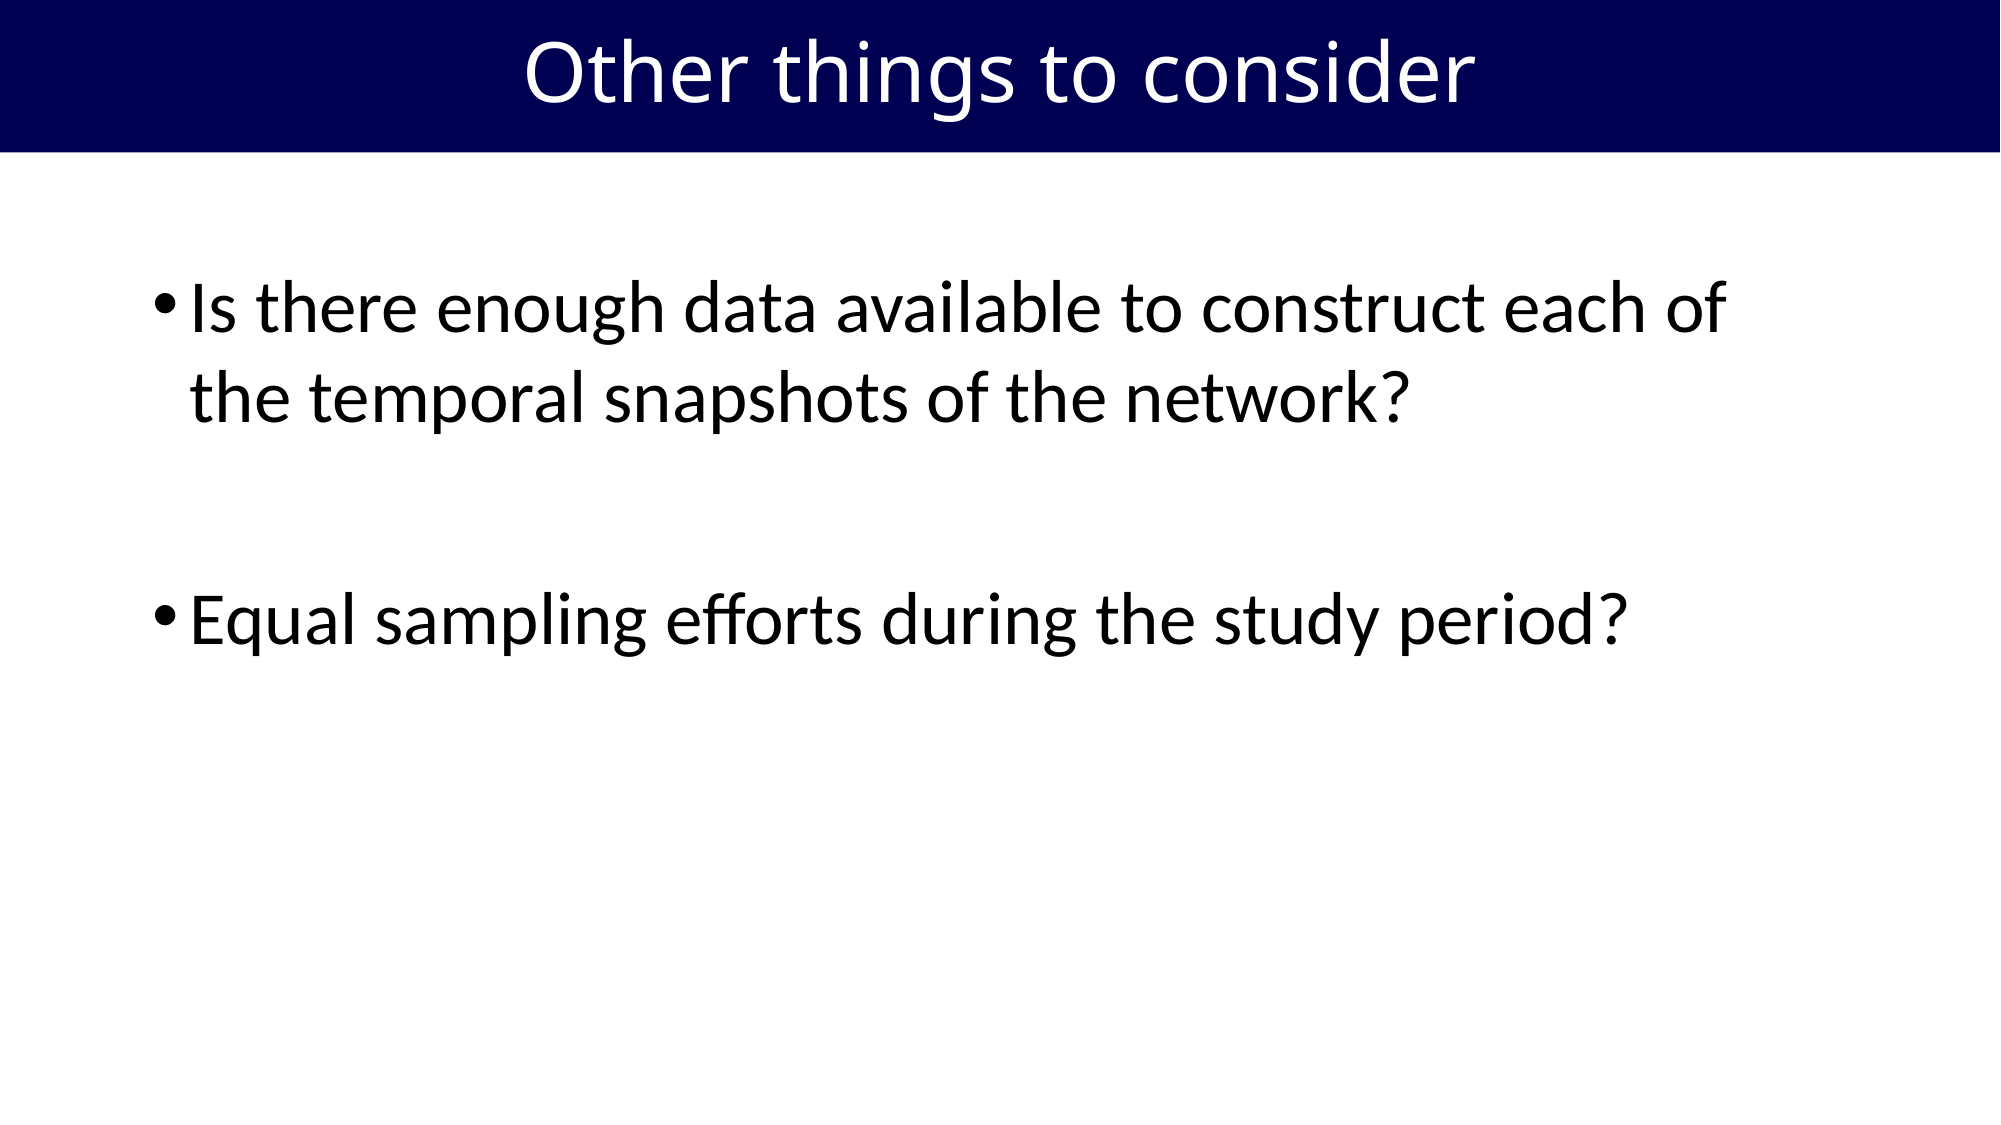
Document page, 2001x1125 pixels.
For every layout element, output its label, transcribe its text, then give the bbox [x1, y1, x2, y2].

text_box Other things to consider [0, 0, 2000, 153]
list Is there enough data available to construct each of the temporal snapshots of the network? Equal sampling efforts during the study period? [137, 249, 1863, 767]
